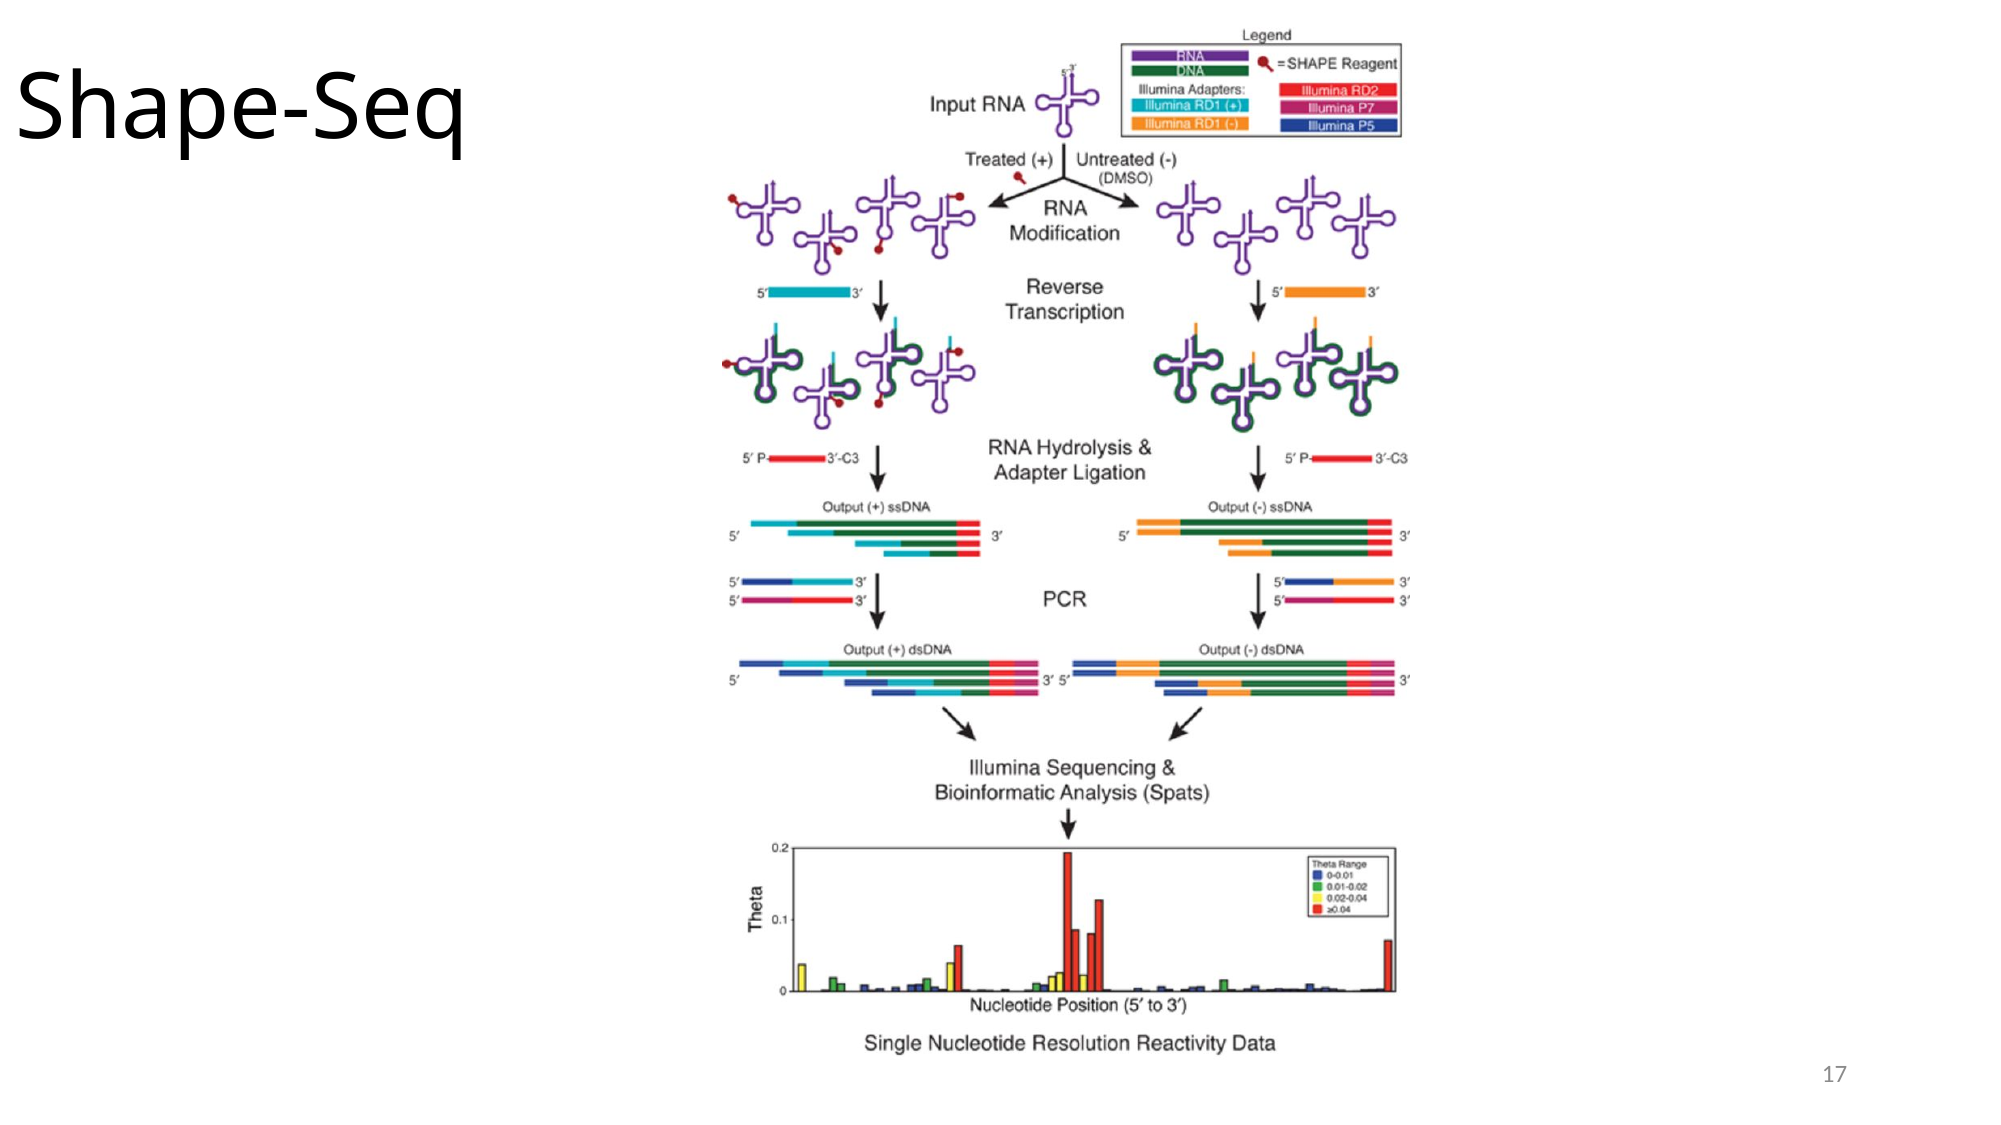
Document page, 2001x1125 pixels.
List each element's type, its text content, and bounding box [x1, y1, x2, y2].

slide_number 17 [1412, 1042, 1863, 1103]
title Shape-Seq [0, 0, 1725, 218]
picture [722, 27, 1410, 1060]
